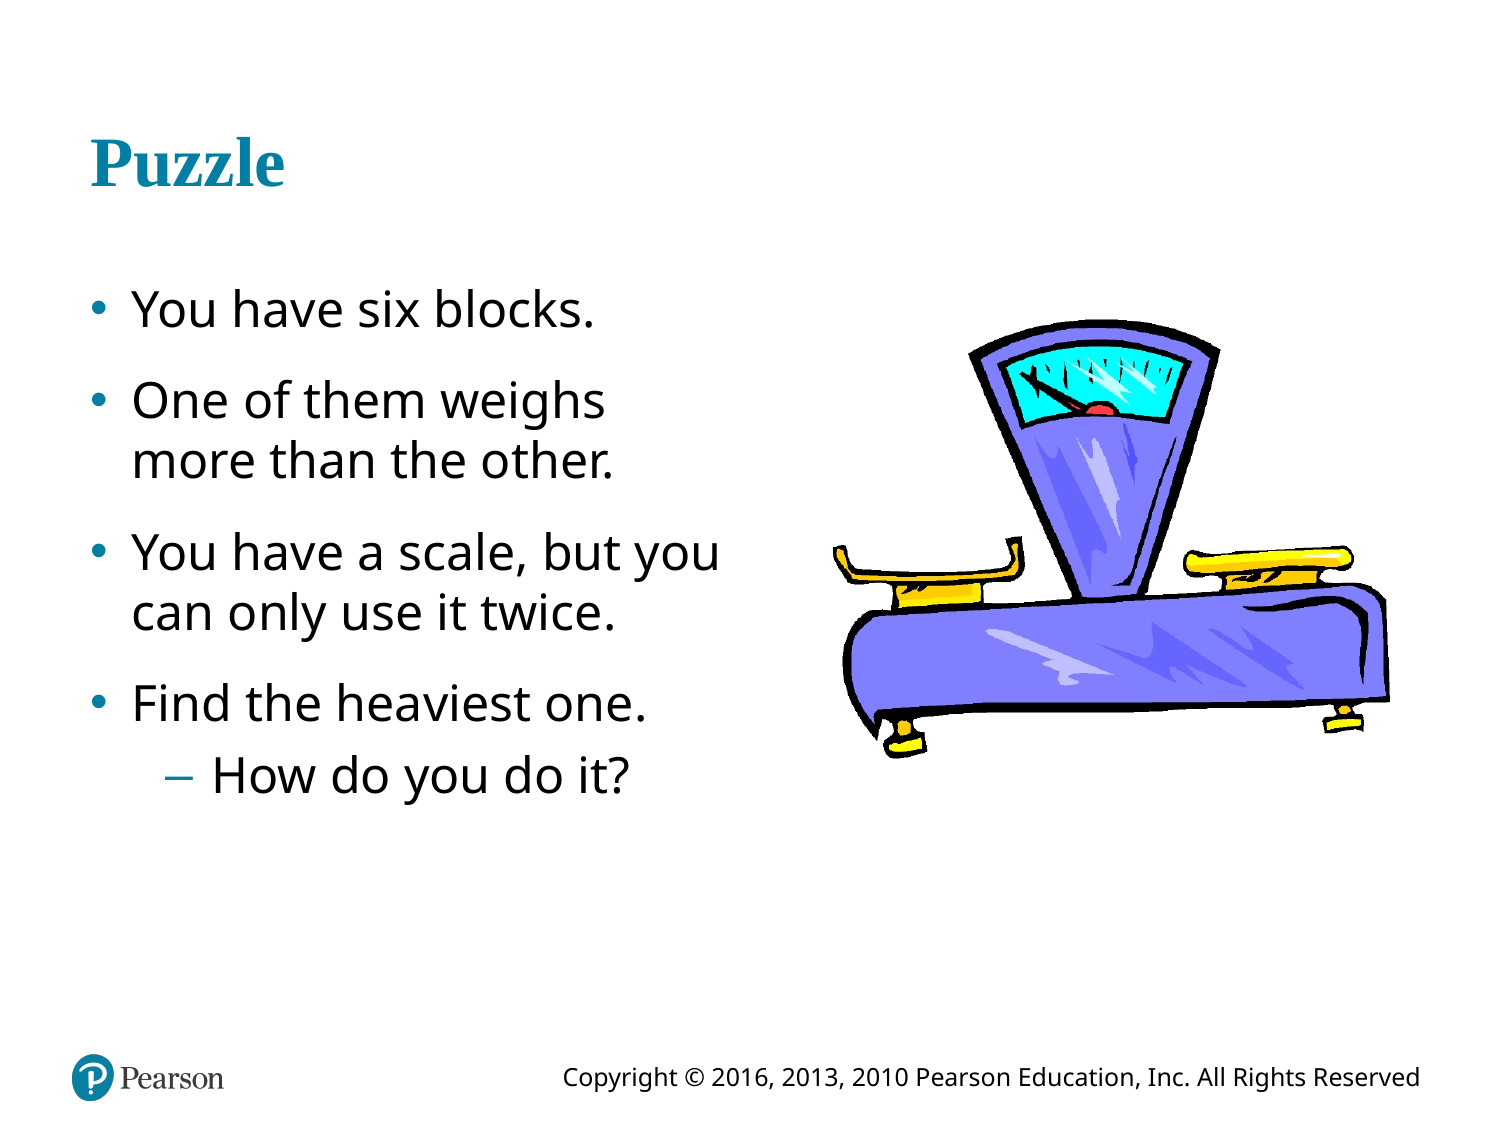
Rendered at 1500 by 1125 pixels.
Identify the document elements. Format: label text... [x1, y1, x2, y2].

list You have six blocks. One of them weighs more than the other. You have a scale, but you can only use it twice. Find the heaviest one. How do you do it? [75, 262, 738, 931]
picture [80, 1063, 106, 1088]
title Puzzle [75, 0, 1425, 216]
picture [829, 318, 1390, 769]
picture [98, 1054, 224, 1101]
picture [72, 1054, 88, 1070]
picture [72, 1087, 83, 1101]
